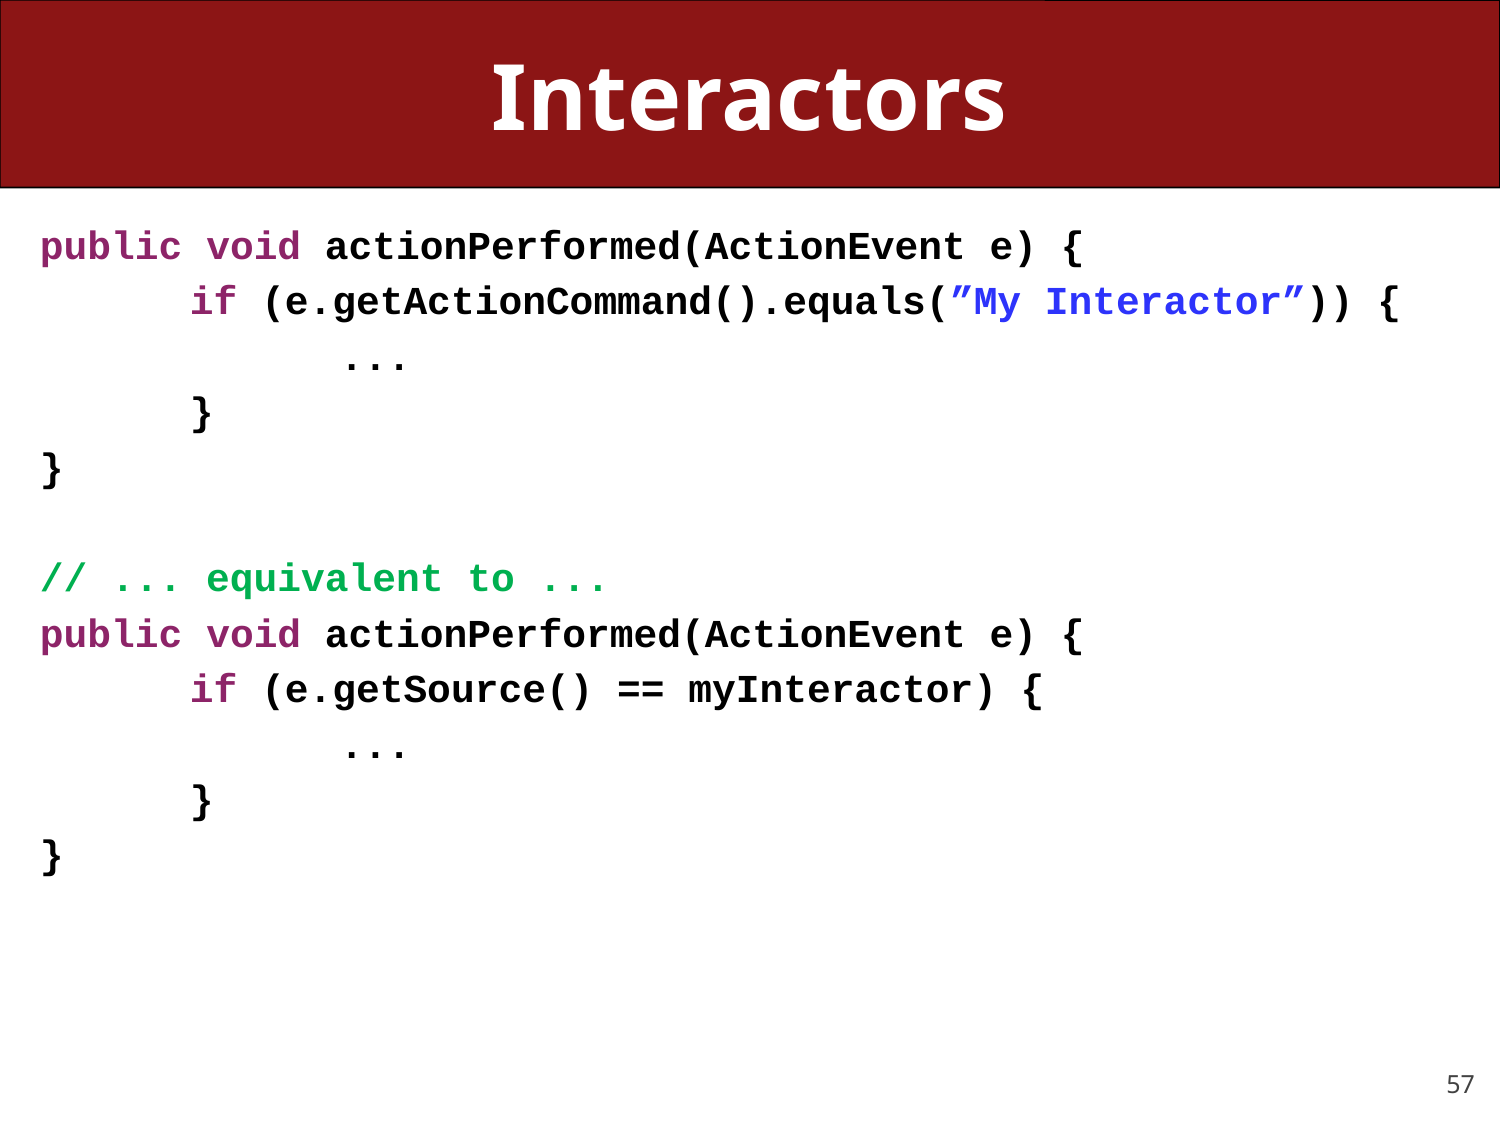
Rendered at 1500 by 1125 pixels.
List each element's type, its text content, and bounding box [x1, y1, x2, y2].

title Interactors [75, 0, 1425, 188]
list public void actionPerformed(ActionEvent e) { if (e.getActionCommand().equals(”My Interactor”)) { ... } } // ... equivalent to ... public void actionPerformed(ActionEvent e) { if (e.getSource() == myInteractor) { ... } } [24, 212, 1475, 1063]
